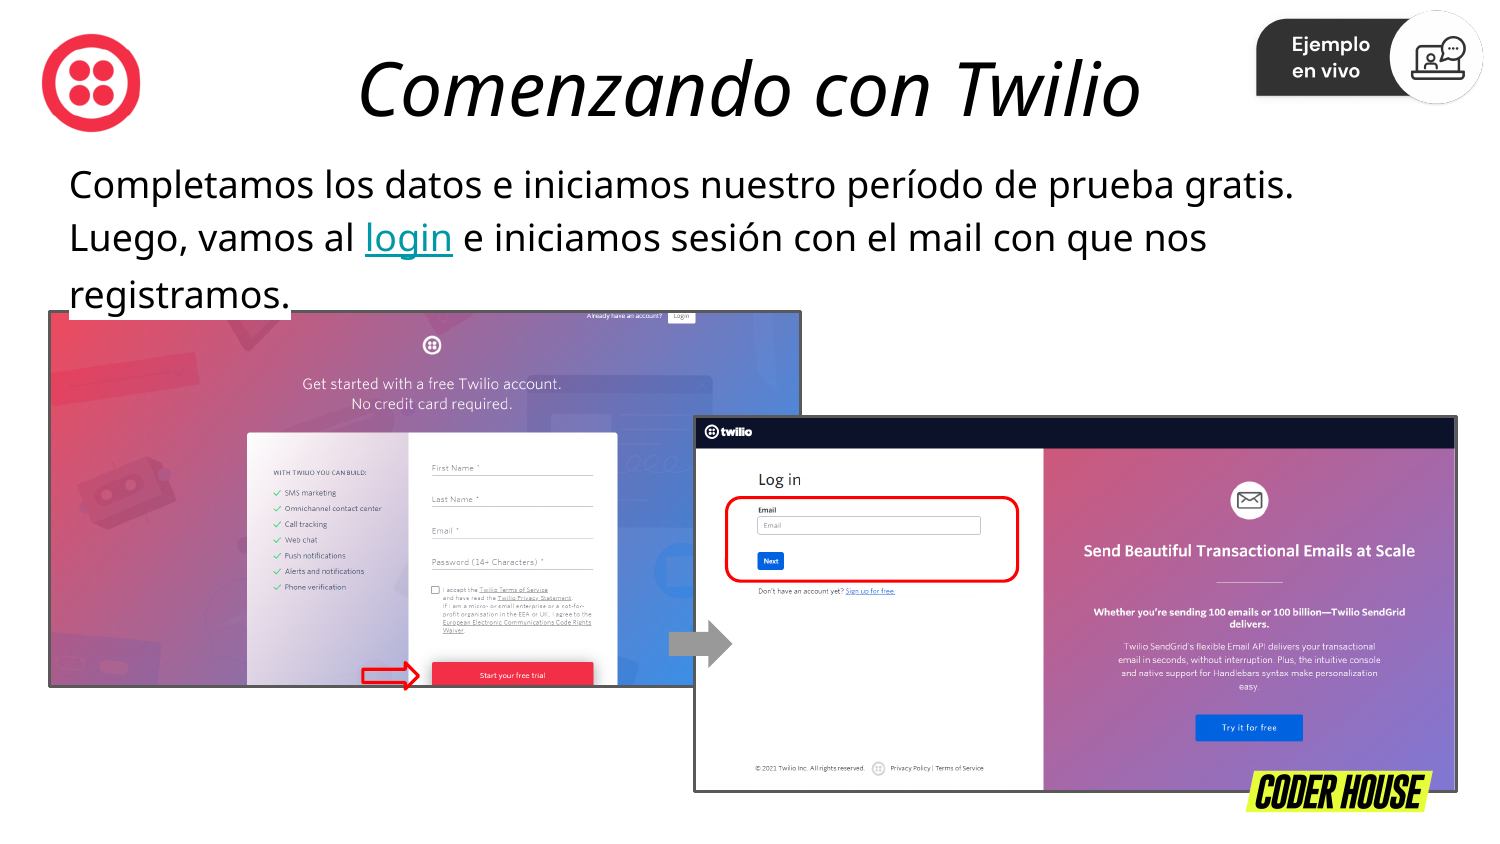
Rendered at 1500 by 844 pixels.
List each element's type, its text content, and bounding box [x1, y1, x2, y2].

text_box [695, 417, 1455, 791]
text_box Completamos los datos e iniciamos nuestro período de prueba gratis. Luego, vamos al login e iniciamos sesión con el mail con que nos registramos. [54, 139, 1415, 299]
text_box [50, 312, 800, 690]
picture [36, 27, 149, 141]
picture [1235, 4, 1500, 110]
picture [1241, 764, 1437, 819]
text_box Comenzando con Twilio [193, 26, 1307, 152]
